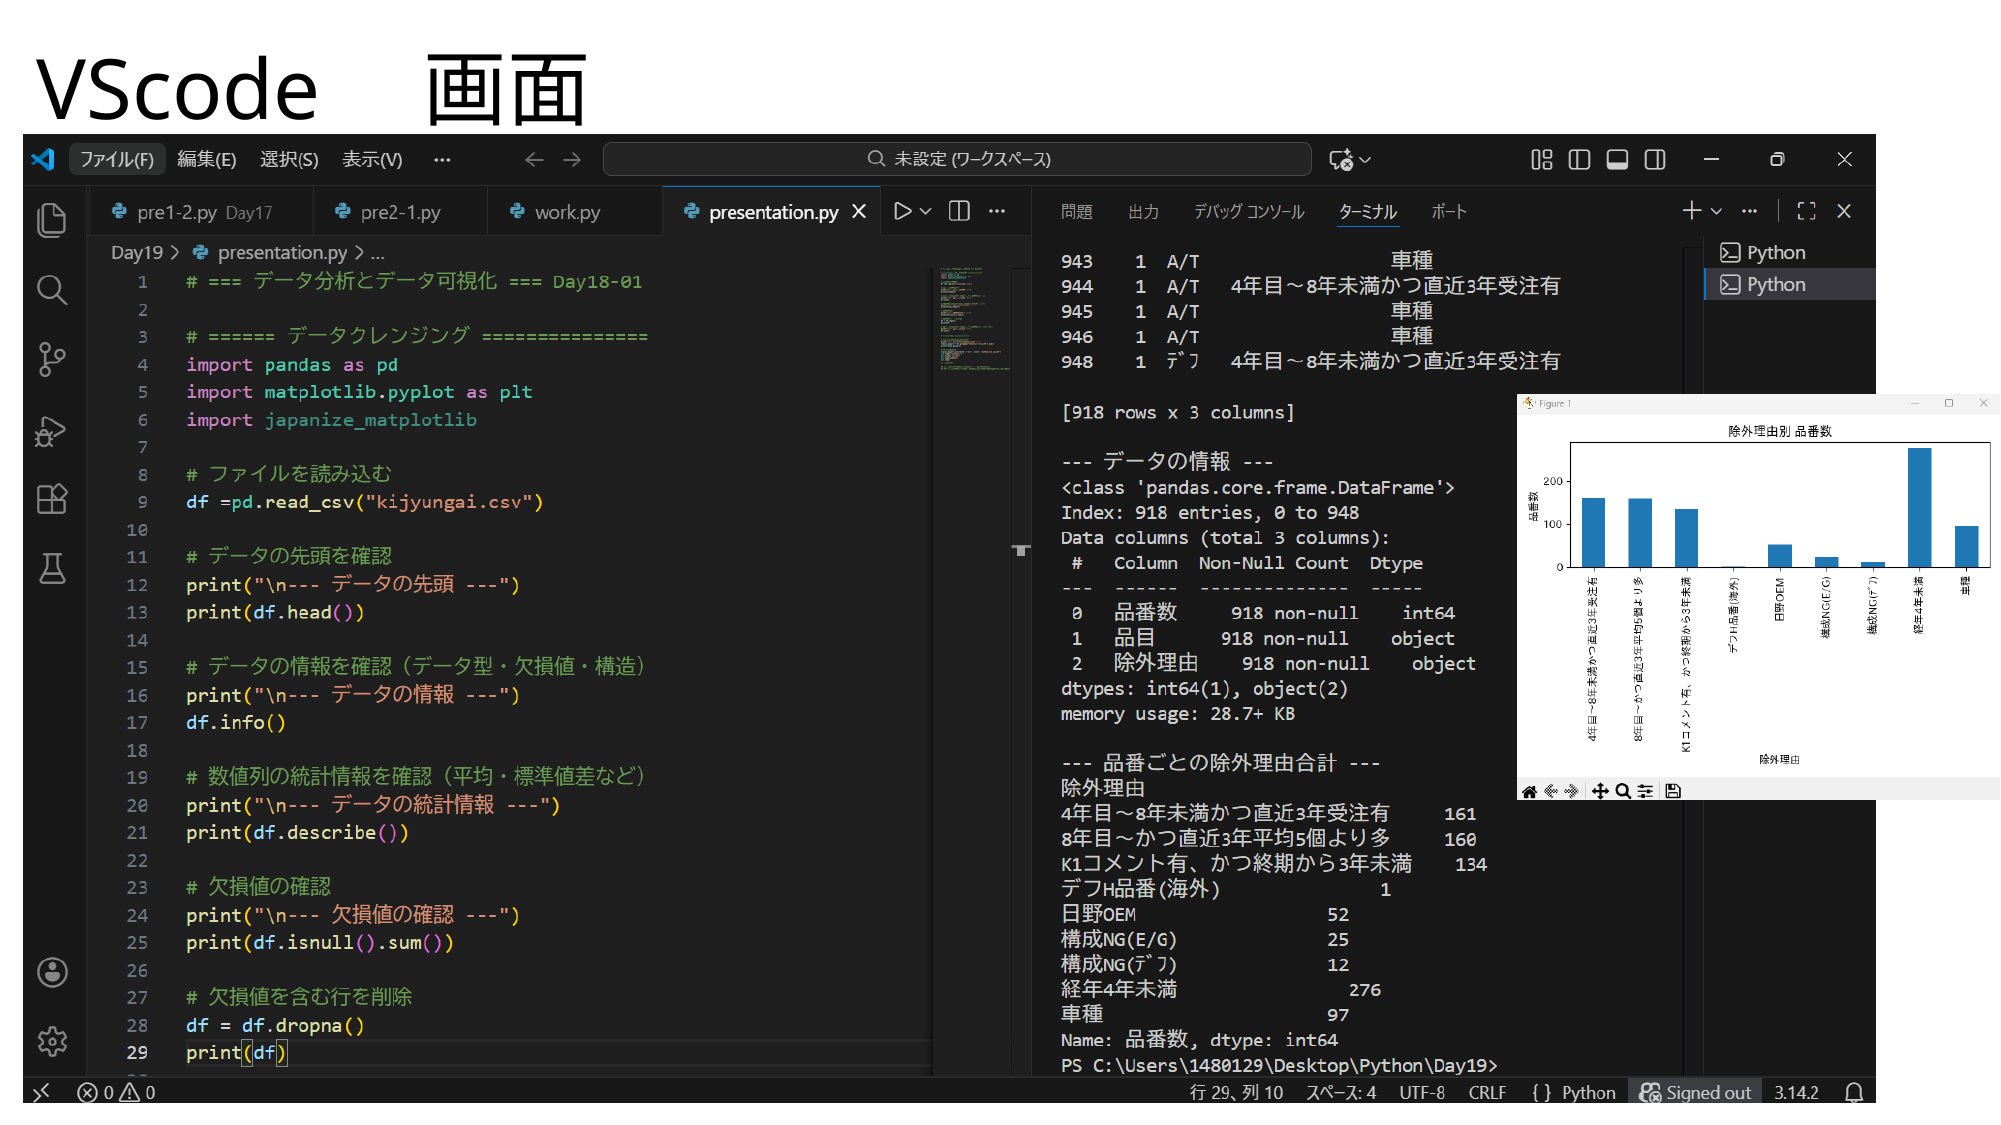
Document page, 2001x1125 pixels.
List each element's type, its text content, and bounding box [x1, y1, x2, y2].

text_box VScode 画面 [0, 0, 2000, 174]
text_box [23, 133, 2000, 1104]
